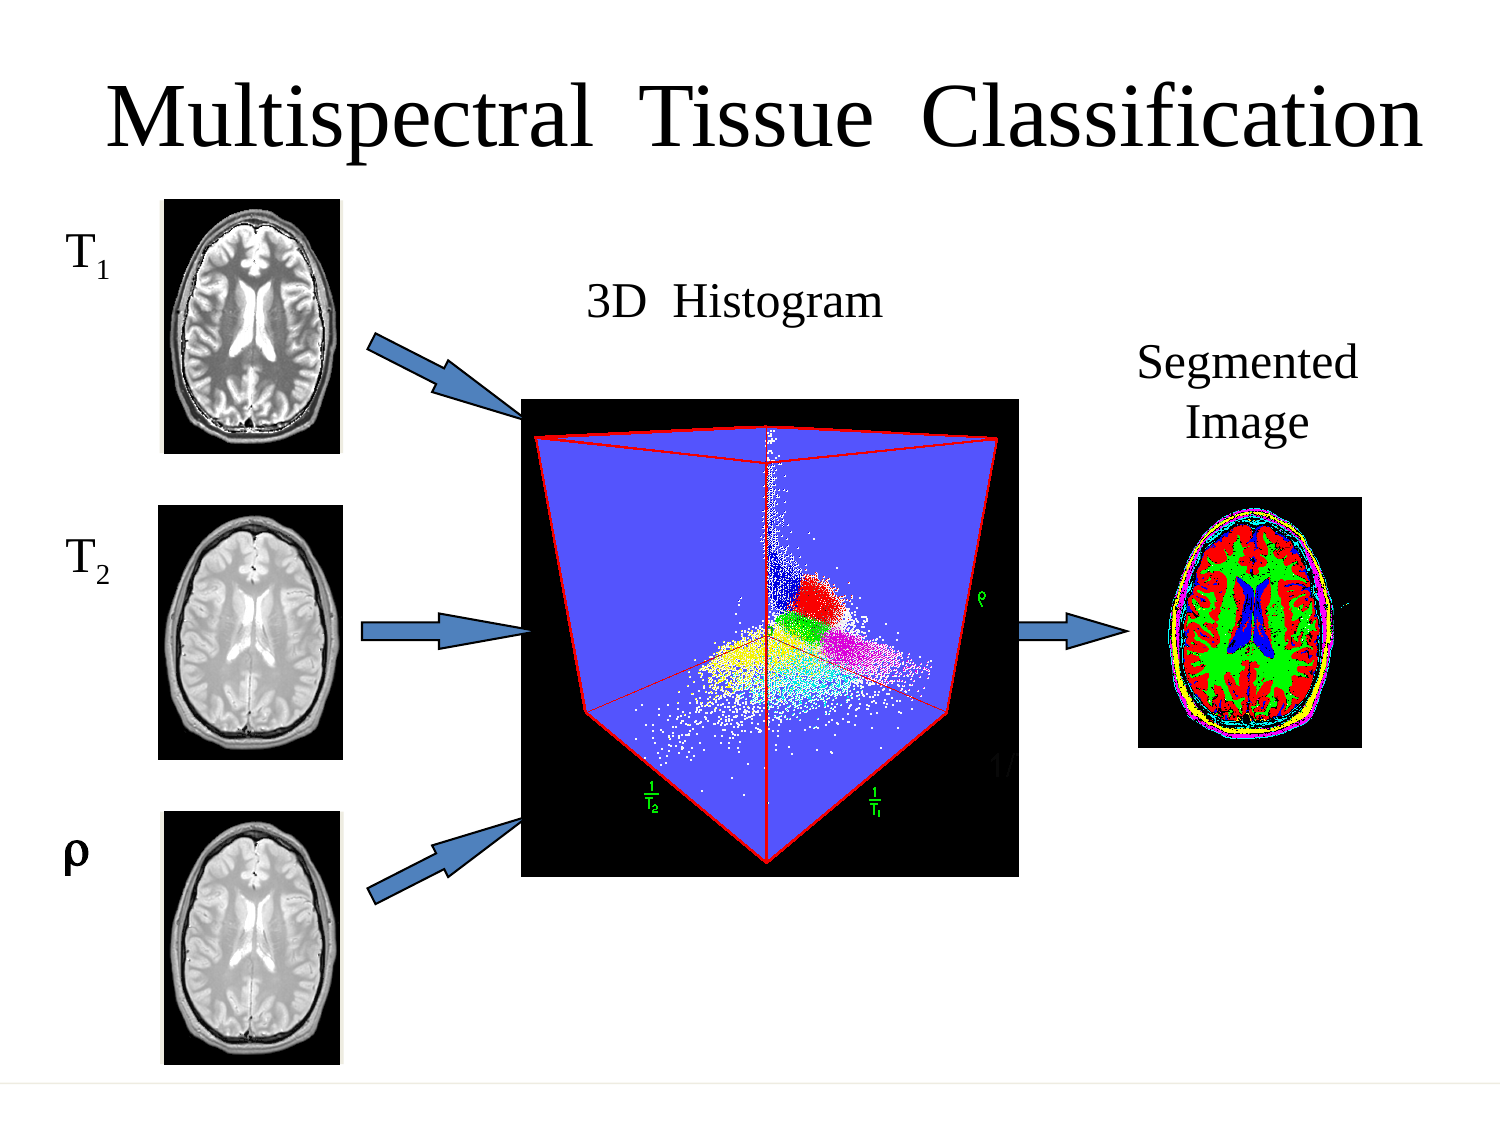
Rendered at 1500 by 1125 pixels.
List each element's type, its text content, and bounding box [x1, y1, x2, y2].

text_box Segmented Image [1121, 320, 1374, 456]
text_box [158, 199, 344, 1066]
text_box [542, 399, 1019, 878]
text_box Multispectral Tissue Classification [90, 47, 1442, 173]
text_box 3D Histogram [571, 260, 899, 335]
text_box T1 [50, 210, 126, 293]
text_box T2 [50, 515, 126, 598]
picture [1138, 497, 1362, 748]
text_box  [47, 807, 106, 883]
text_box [361, 363, 539, 875]
text_box [1024, 613, 1127, 649]
